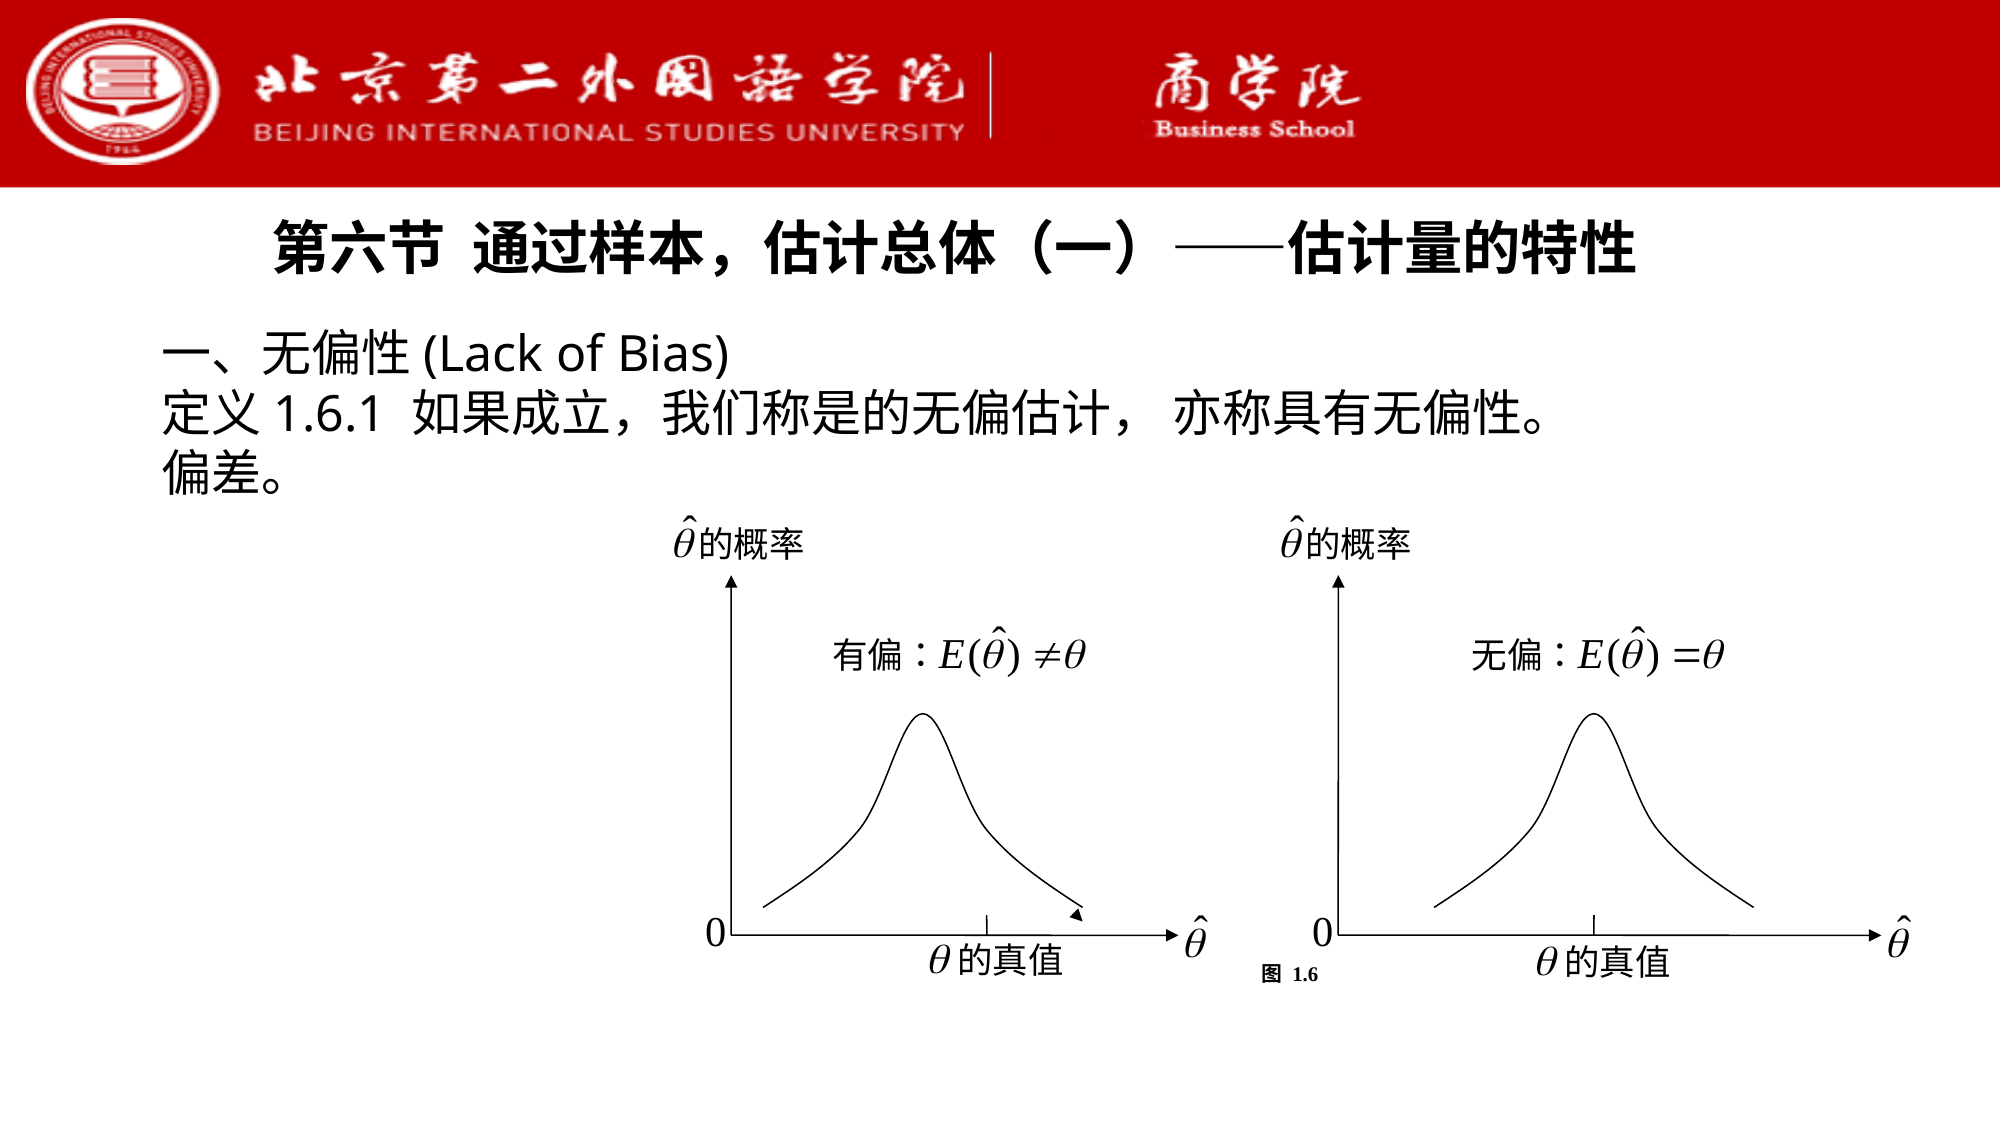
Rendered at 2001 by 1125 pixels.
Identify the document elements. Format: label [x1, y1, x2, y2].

text_box [667, 507, 1917, 1036]
picture [26, 18, 1693, 165]
